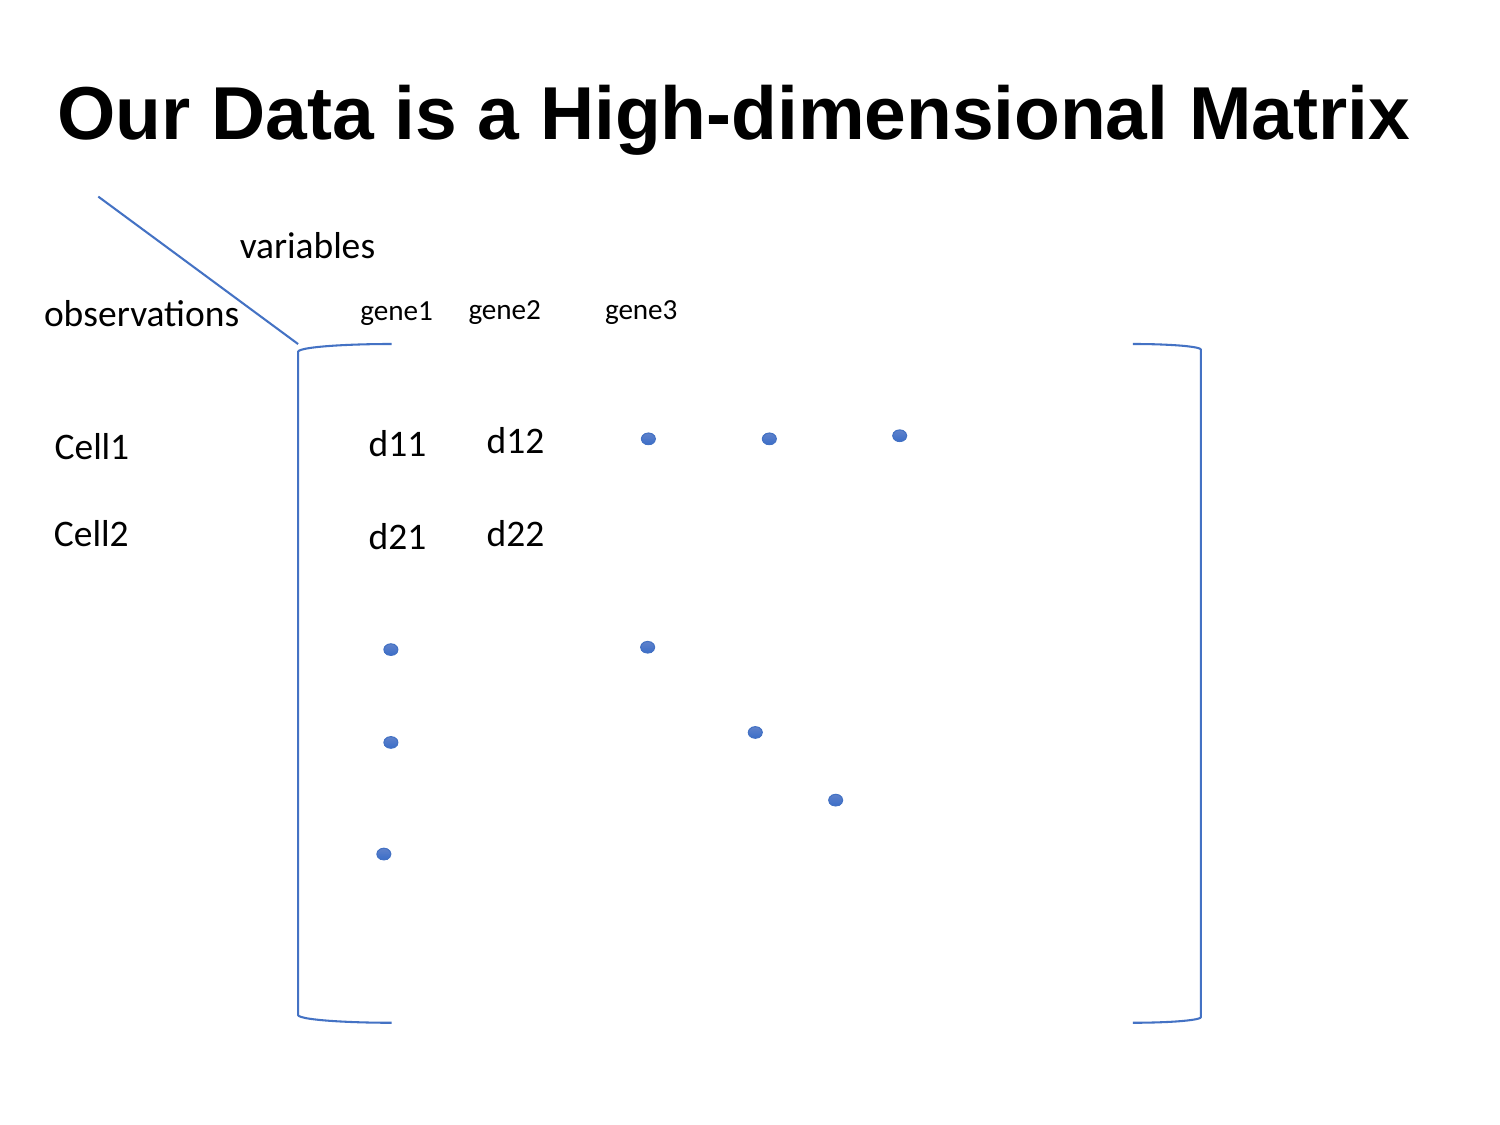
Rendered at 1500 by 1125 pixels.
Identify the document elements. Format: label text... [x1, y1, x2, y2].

text_box [297, 342, 392, 1024]
text_box [640, 432, 657, 446]
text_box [98, 196, 299, 345]
text_box observations [29, 281, 98, 342]
text_box [383, 736, 399, 749]
text_box Cell1 [39, 414, 146, 474]
text_box gene2 [453, 282, 557, 333]
text_box [376, 847, 392, 861]
text_box Cell2 [39, 501, 152, 561]
text_box [761, 432, 777, 446]
text_box [1132, 342, 1202, 1024]
text_box [747, 726, 763, 739]
text_box d12 [471, 408, 560, 469]
text_box [383, 643, 399, 656]
text_box [892, 429, 908, 443]
text_box d21 [353, 504, 442, 565]
text_box d11 [353, 411, 442, 472]
text_box [640, 640, 656, 654]
title Our Data is a High-dimensional Matrix [42, 59, 1463, 171]
text_box gene3 [590, 282, 693, 333]
text_box gene1 [345, 283, 448, 334]
text_box [828, 793, 844, 807]
text_box variables [299, 213, 391, 274]
text_box d22 [471, 501, 560, 561]
